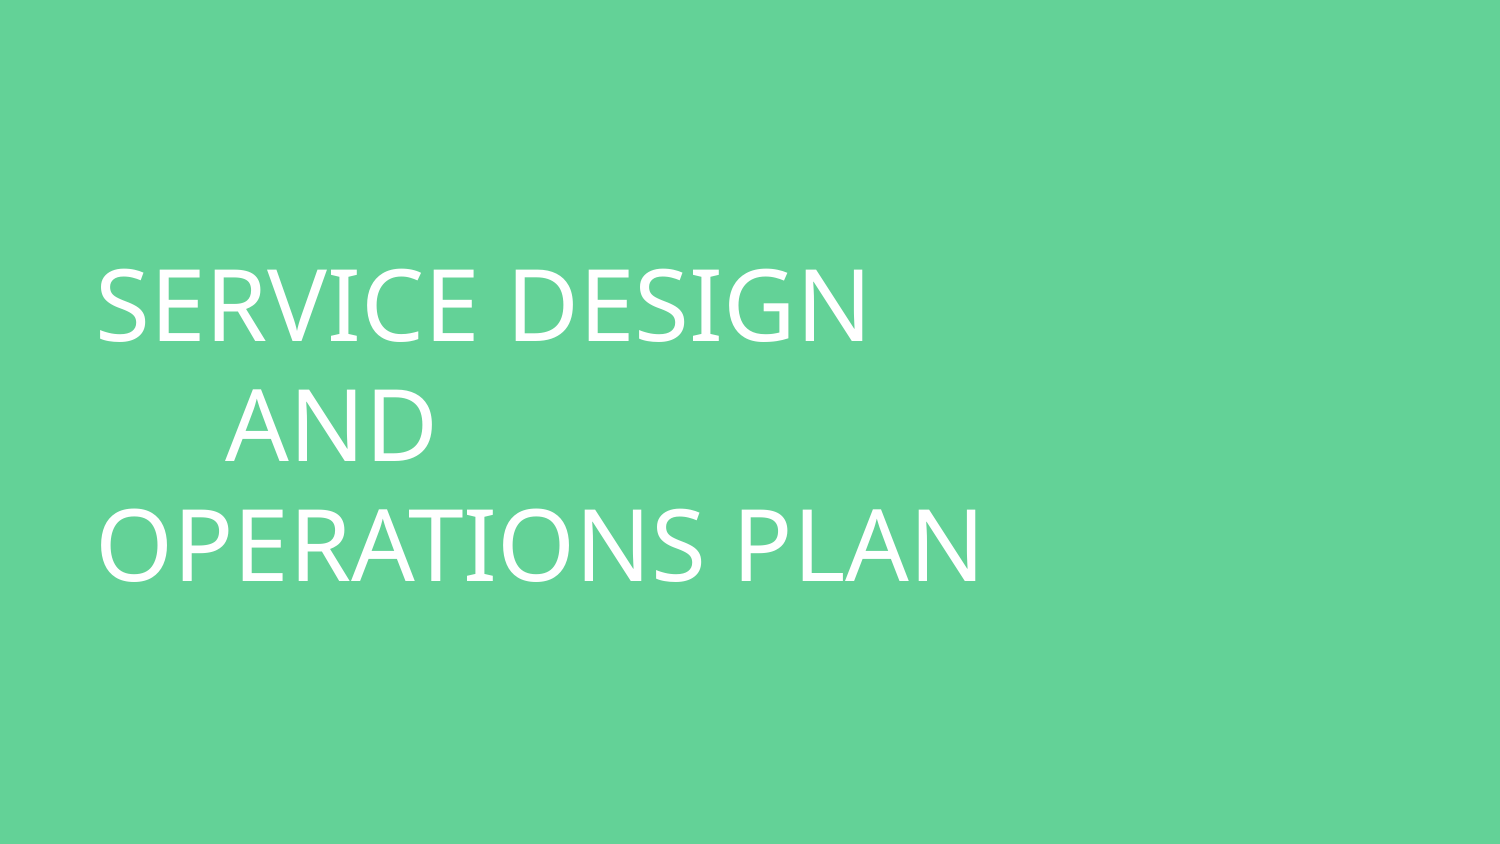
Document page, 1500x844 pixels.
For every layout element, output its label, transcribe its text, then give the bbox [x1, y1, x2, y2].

title SERVICE DESIGN AND OPERATIONS PLAN [80, 86, 1032, 758]
